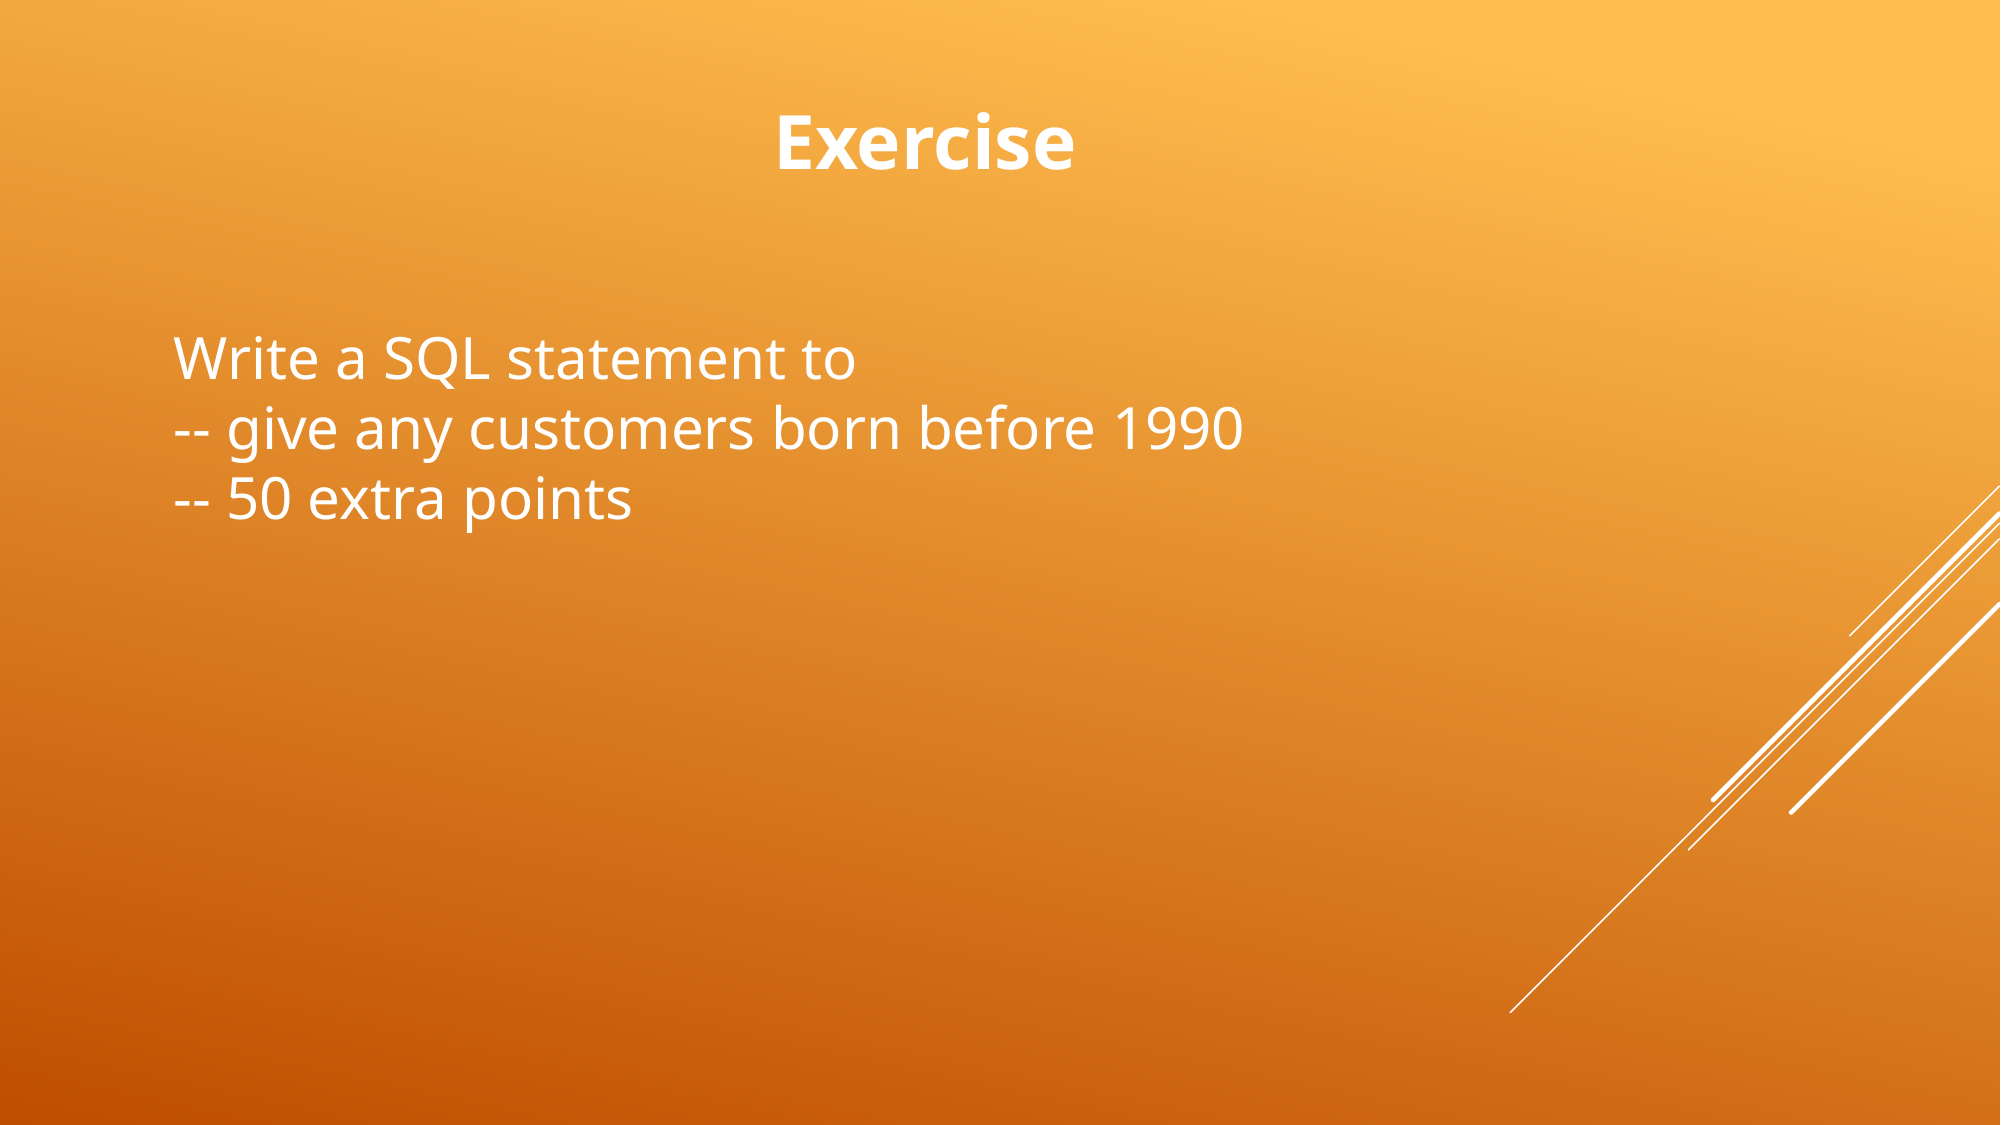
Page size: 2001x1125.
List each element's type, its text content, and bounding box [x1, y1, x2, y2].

text_box Write a SQL statement to -- give any customers born before 1990 -- 50 extra points [158, 313, 1428, 539]
text_box Exercise [758, 86, 1111, 192]
